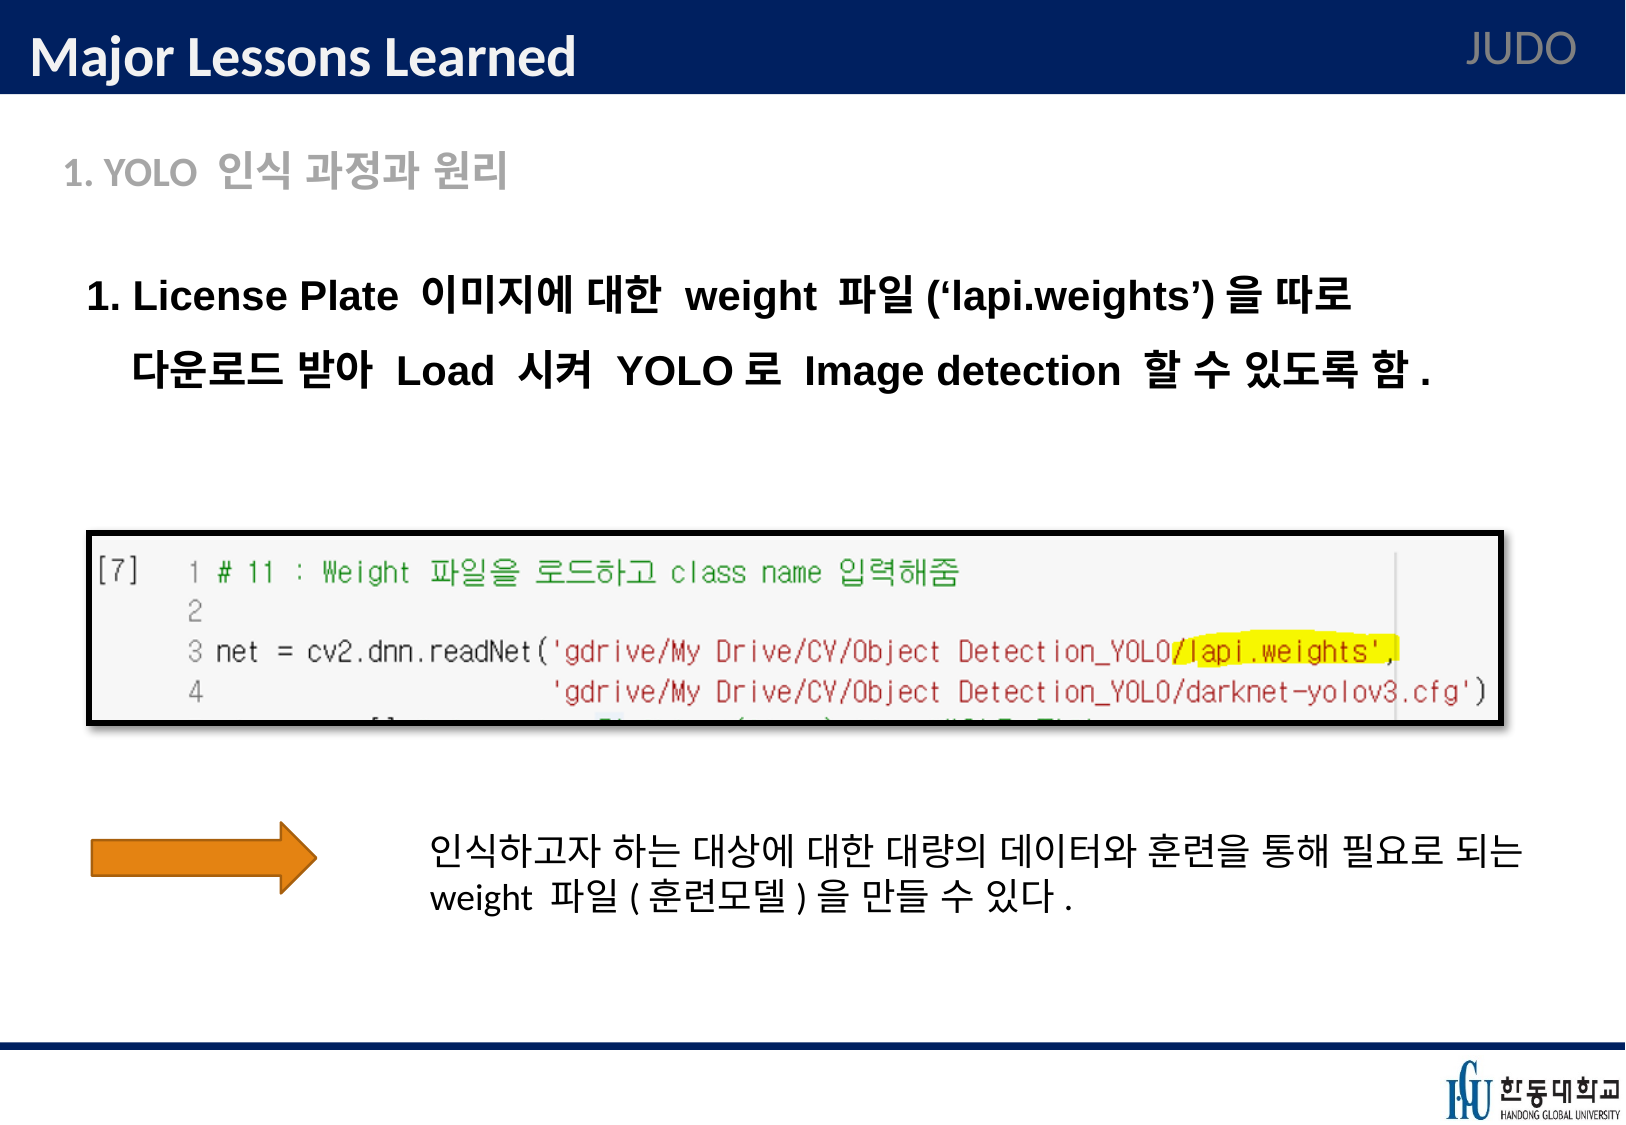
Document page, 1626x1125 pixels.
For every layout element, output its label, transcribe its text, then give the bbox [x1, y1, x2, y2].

title Major Lessons Learned [14, 0, 1611, 96]
picture [1440, 1055, 1625, 1125]
text_box 인식하고자 하는 대상에 대한 대량의 데이터와 훈련을 통해 필요로 되는 weight 파일(훈련모델)을 만들 수 있다. [415, 820, 1551, 926]
picture [91, 535, 1499, 721]
text_box 1. License Plate 이미지에 대한 weight 파일(‘lapi.weights’)을 따로 다운로드 받아 Load 시켜 YOLO로 Image detection 할 수 있도록 함. [71, 236, 1447, 402]
text_box JUDO [1451, 7, 1593, 82]
text_box 1. YOLO 인식 과정과 원리 [47, 137, 1510, 202]
text_box [90, 821, 318, 895]
